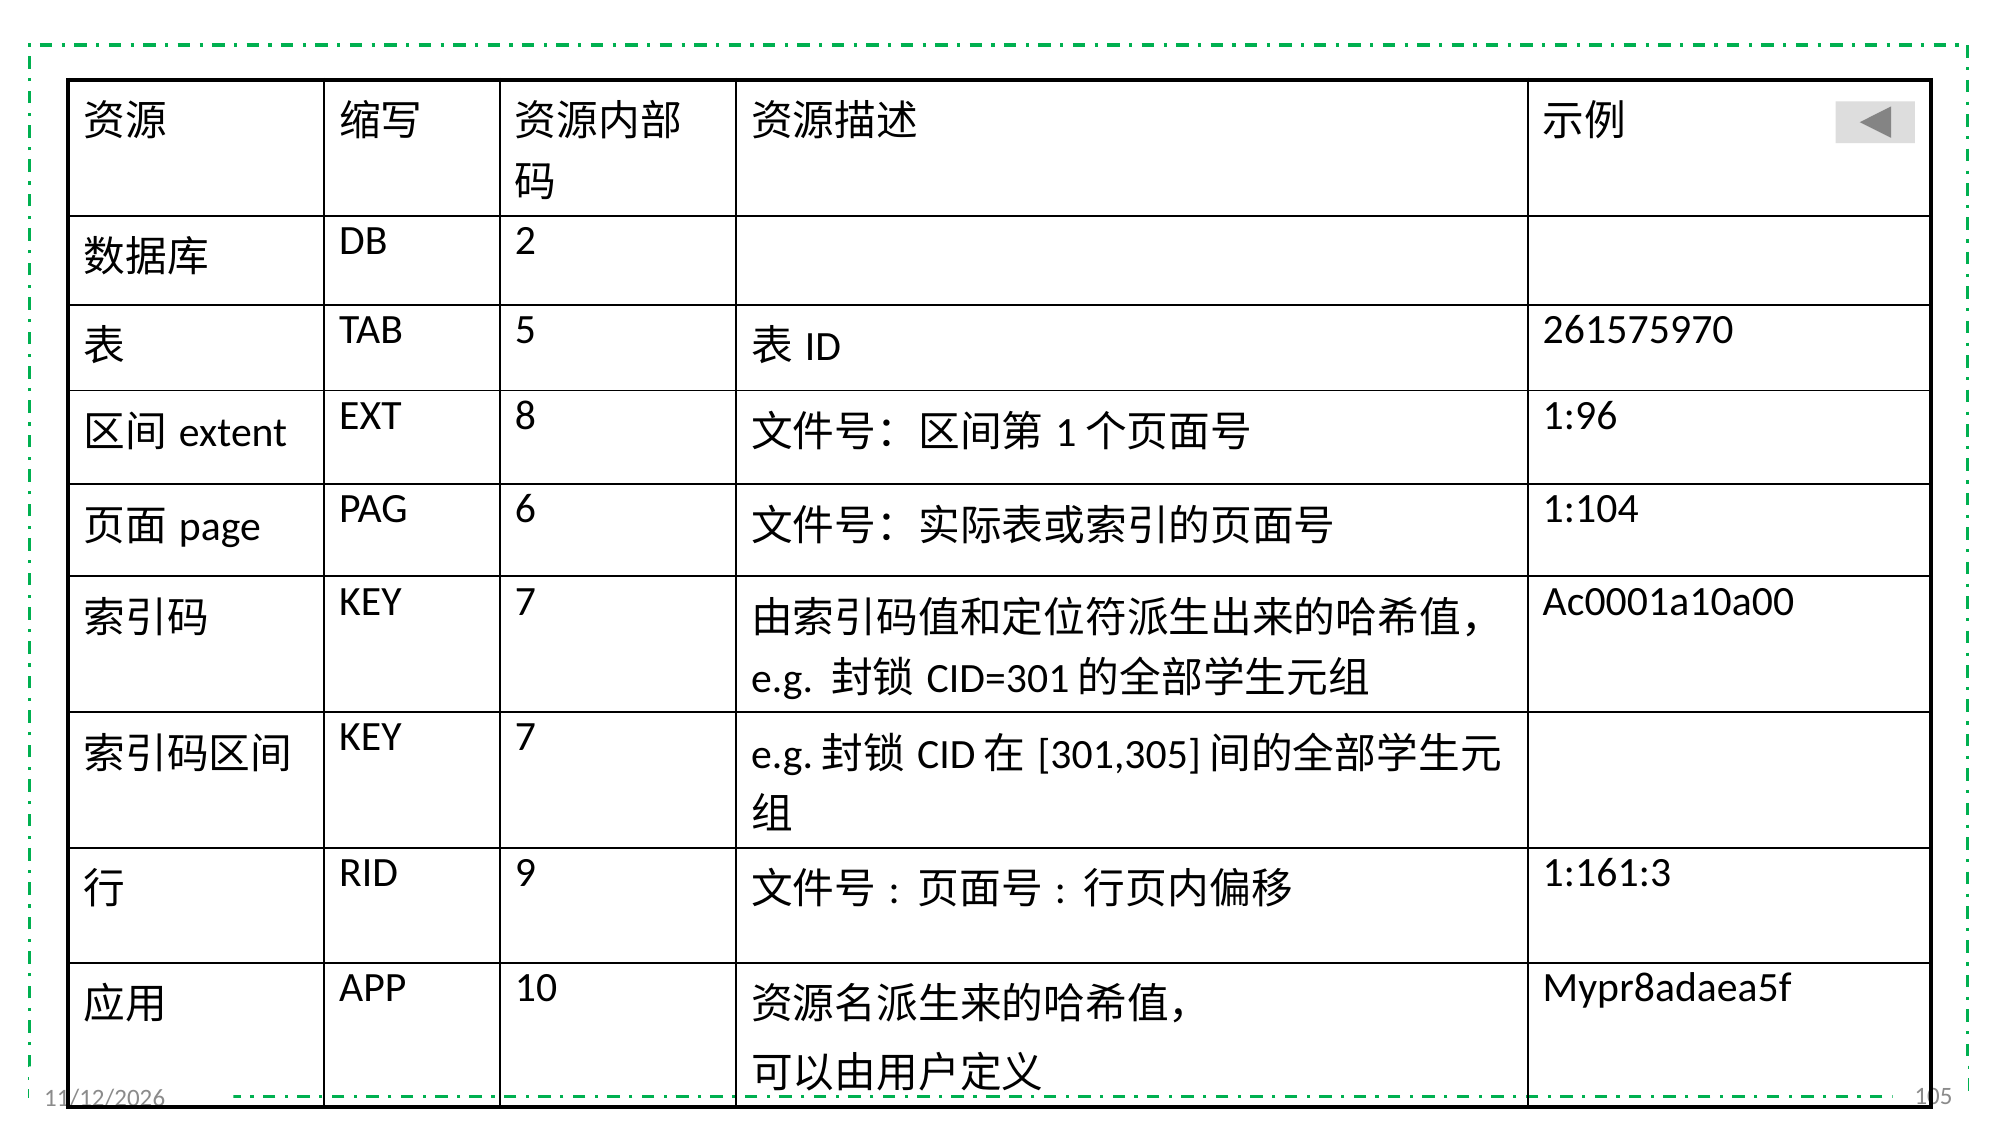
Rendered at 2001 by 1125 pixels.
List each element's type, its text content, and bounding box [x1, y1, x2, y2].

table_cell [1529, 713, 1929, 847]
table_cell Mypr8adaea5f [1529, 964, 1929, 1105]
table_cell PAG [325, 485, 499, 575]
text_box [1835, 101, 1915, 144]
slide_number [29, 1066, 234, 1125]
table_cell 8 [501, 391, 735, 483]
table_cell 7 [501, 577, 735, 711]
table_cell 区间extent [70, 391, 323, 483]
table_cell 7 [501, 713, 735, 847]
table_cell 数据库 [70, 217, 323, 304]
table_cell 文件号：实际表或索引的页面号 [737, 485, 1527, 575]
table_cell 索引码区间 [70, 713, 323, 847]
table_cell [1529, 217, 1929, 304]
table_cell RID [325, 849, 499, 962]
table_cell 表 [70, 306, 323, 390]
table_cell KEY [325, 713, 499, 847]
table_cell 索引码 [70, 577, 323, 711]
table_cell DB [325, 217, 499, 304]
table_cell 2 [501, 217, 735, 304]
table_cell 文件号: 页面号: 行页内偏移 [737, 849, 1527, 962]
table_cell 6 [501, 485, 735, 575]
table_cell 1:96 [1529, 391, 1929, 483]
table_header 资源 [70, 82, 323, 215]
table_cell Ac0001a10a00 [1529, 577, 1929, 711]
table_cell 9 [501, 849, 735, 962]
table_header 缩写 [325, 82, 499, 215]
table_cell EXT [325, 391, 499, 483]
table_cell 页面page [70, 485, 323, 575]
table_cell 1:104 [1529, 485, 1929, 575]
table_header 资源描述 [737, 82, 1527, 215]
table_cell TAB [325, 306, 499, 390]
table_cell 行 [70, 849, 323, 962]
table_header 资源内部码 [501, 82, 735, 215]
table_cell 资源名派生来的哈希值， 可以由用户定义 [737, 964, 1527, 1105]
table_cell 由索引码值和定位符派生出来的哈希值，e.g. 封锁CID=301的全部学生元组 [737, 577, 1527, 711]
table_cell [737, 217, 1527, 304]
table_cell 表ID [737, 306, 1527, 390]
table_cell KEY [325, 577, 499, 711]
table_cell 261575970 [1529, 306, 1929, 390]
table_cell e.g.封锁CID在[301,305]间的全部学生元组 [737, 713, 1527, 847]
table_cell APP [325, 964, 499, 1105]
table_cell 文件号：区间第1个页面号 [737, 391, 1527, 483]
table_cell 1:161:3 [1529, 849, 1929, 962]
table_cell 5 [501, 306, 735, 390]
table_cell 10 [501, 964, 735, 1105]
table_cell 应用 [70, 964, 323, 1105]
table_header 示例 [1529, 82, 1929, 215]
slide_number 105 [1892, 1065, 1968, 1125]
